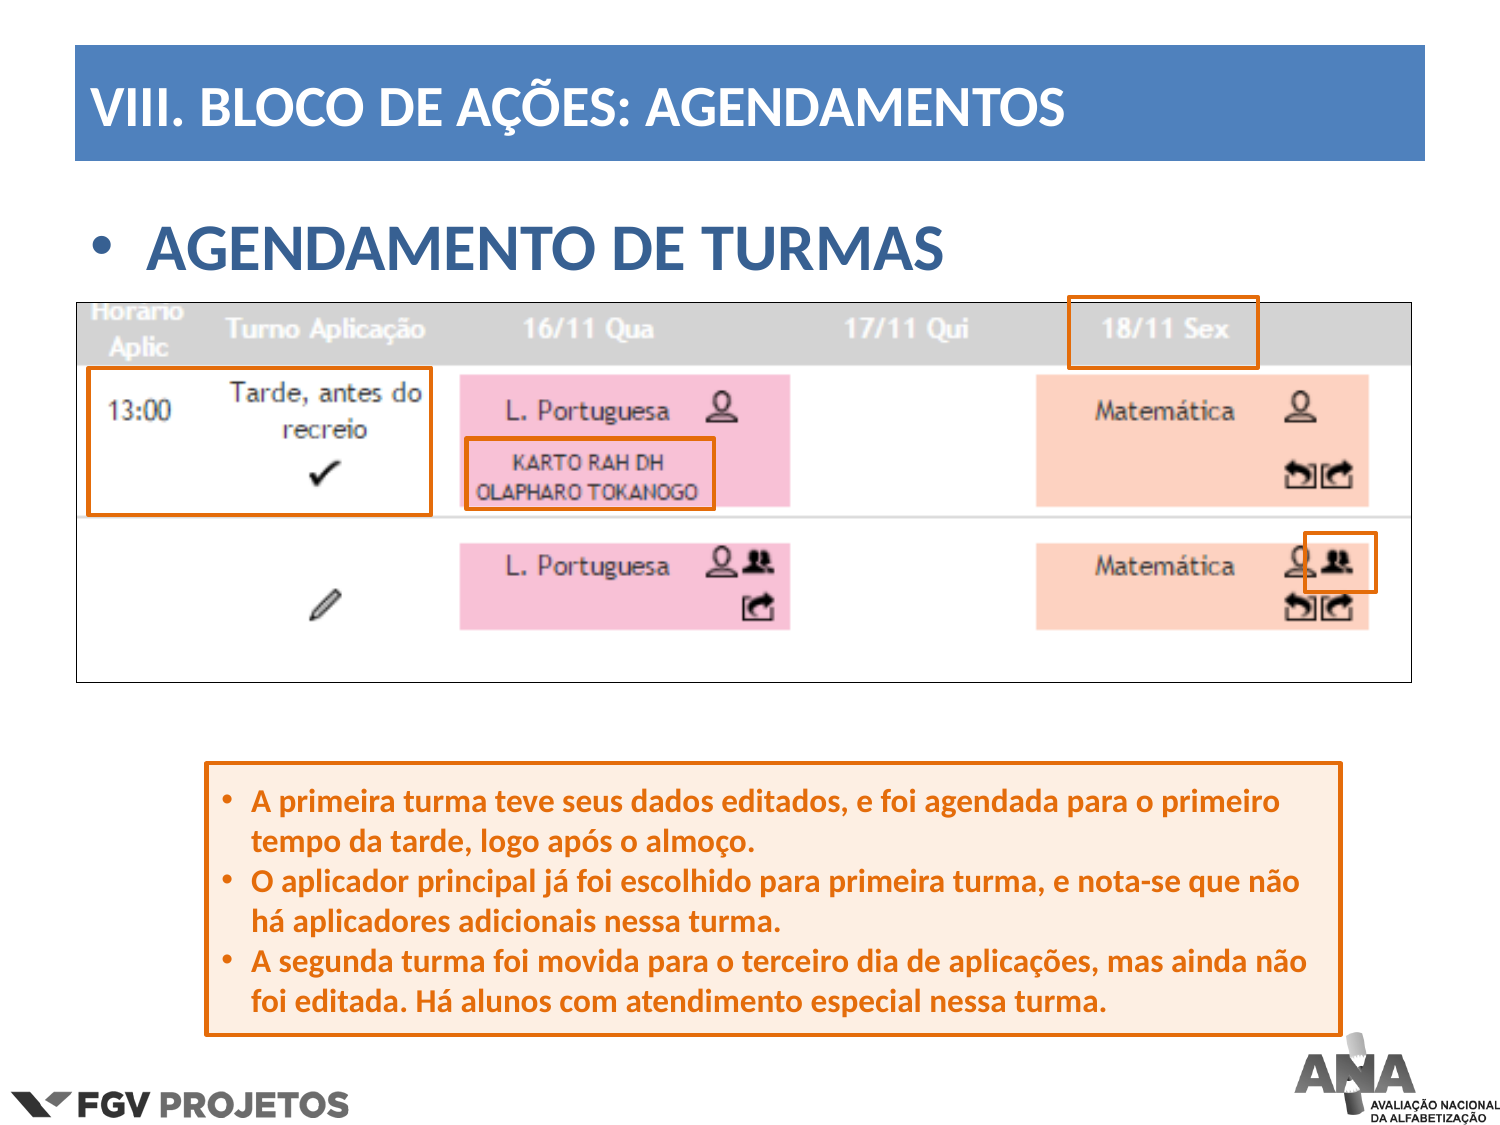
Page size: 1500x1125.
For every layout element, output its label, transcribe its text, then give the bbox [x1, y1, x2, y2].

text_box A primeira turma teve seus dados editados, e foi agendada para o primeiro tempo da tarde, logo após o almoço. O aplicador principal já foi escolhido para primeira turma, e nota-se que não há aplicadores adicionais nessa turma. A segunda turma foi movida para o terceiro dia de aplicações, mas ainda não foi editada. Há alunos com atendimento especial nessa turma. [204, 761, 1343, 1037]
list Agendamento de turmas [75, 196, 1425, 1005]
picture [76, 302, 1412, 683]
text_box [1067, 295, 1260, 301]
title VIII. Bloco de ações: AGENDAMENTOS [75, 45, 1425, 161]
